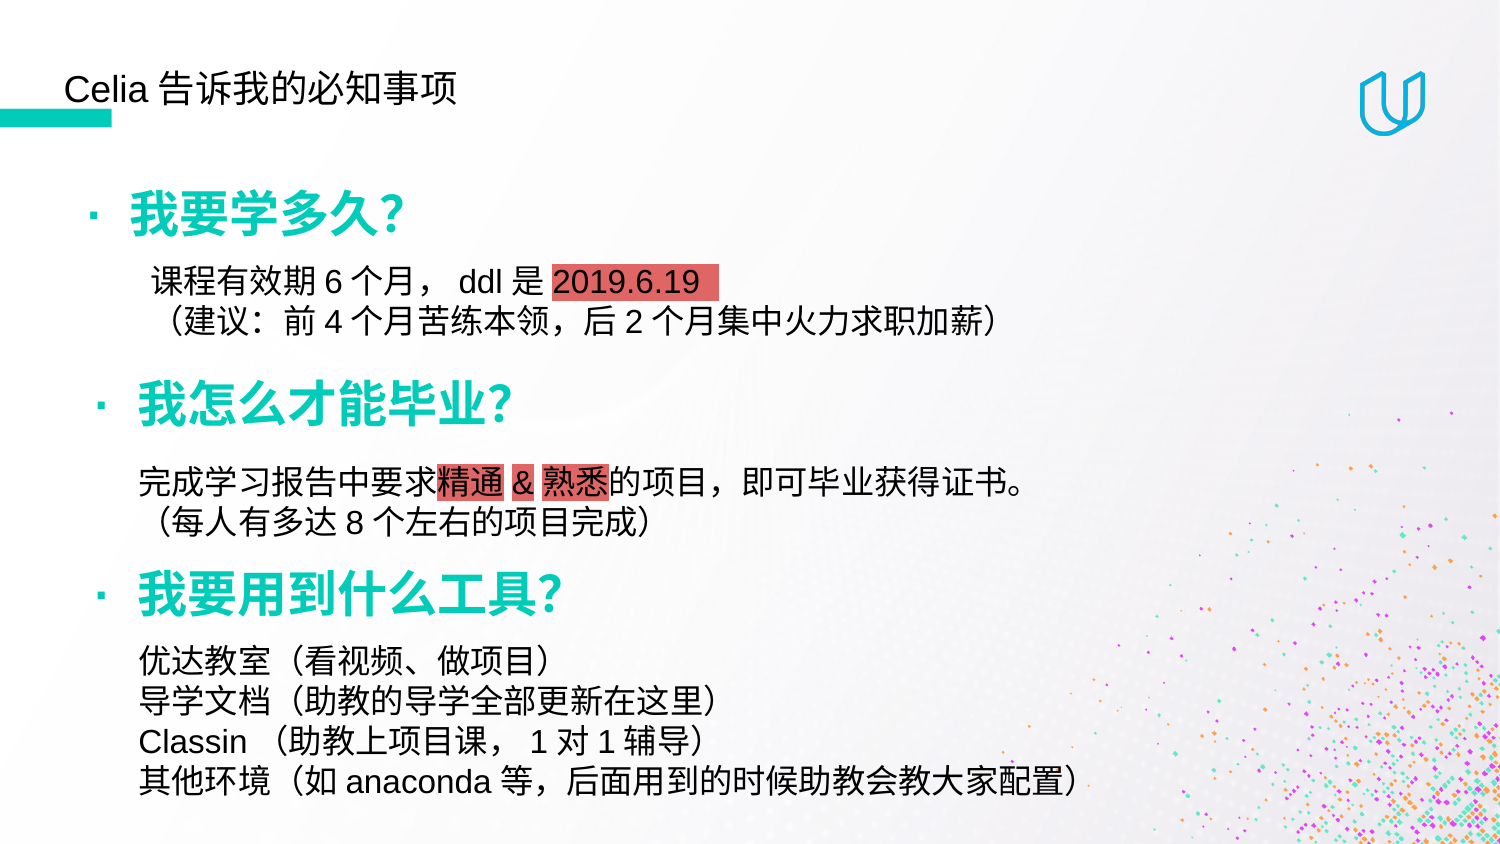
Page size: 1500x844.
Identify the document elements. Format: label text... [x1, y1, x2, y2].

text_box 完成学习报告中要求精通&熟悉的项目，即可毕业获得证书。 （每人有多达8个左右的项目完成） [123, 445, 1401, 536]
text_box 优达教室（看视频、做项目） 导学文档（助教的导学全部更新在这里） Classin（助教上项目课，1对1辅导） 其他环境（如anaconda等，后面用到的时候助教会教大家配置） [123, 625, 1401, 715]
title · 我要用到什么工具？ [79, 559, 779, 626]
title · 我怎么才能毕业？ [79, 369, 779, 436]
text_box 课程有效期6个月，ddl是2019.6.19 （建议：前4个月苦练本领，后2个月集中火力求职加薪） [135, 245, 1267, 335]
title Celia告诉我的必知事项 [48, 40, 1059, 135]
text_box [0, 108, 48, 128]
picture [0, 0, 1500, 844]
title · 我要学多久？ [71, 179, 771, 246]
